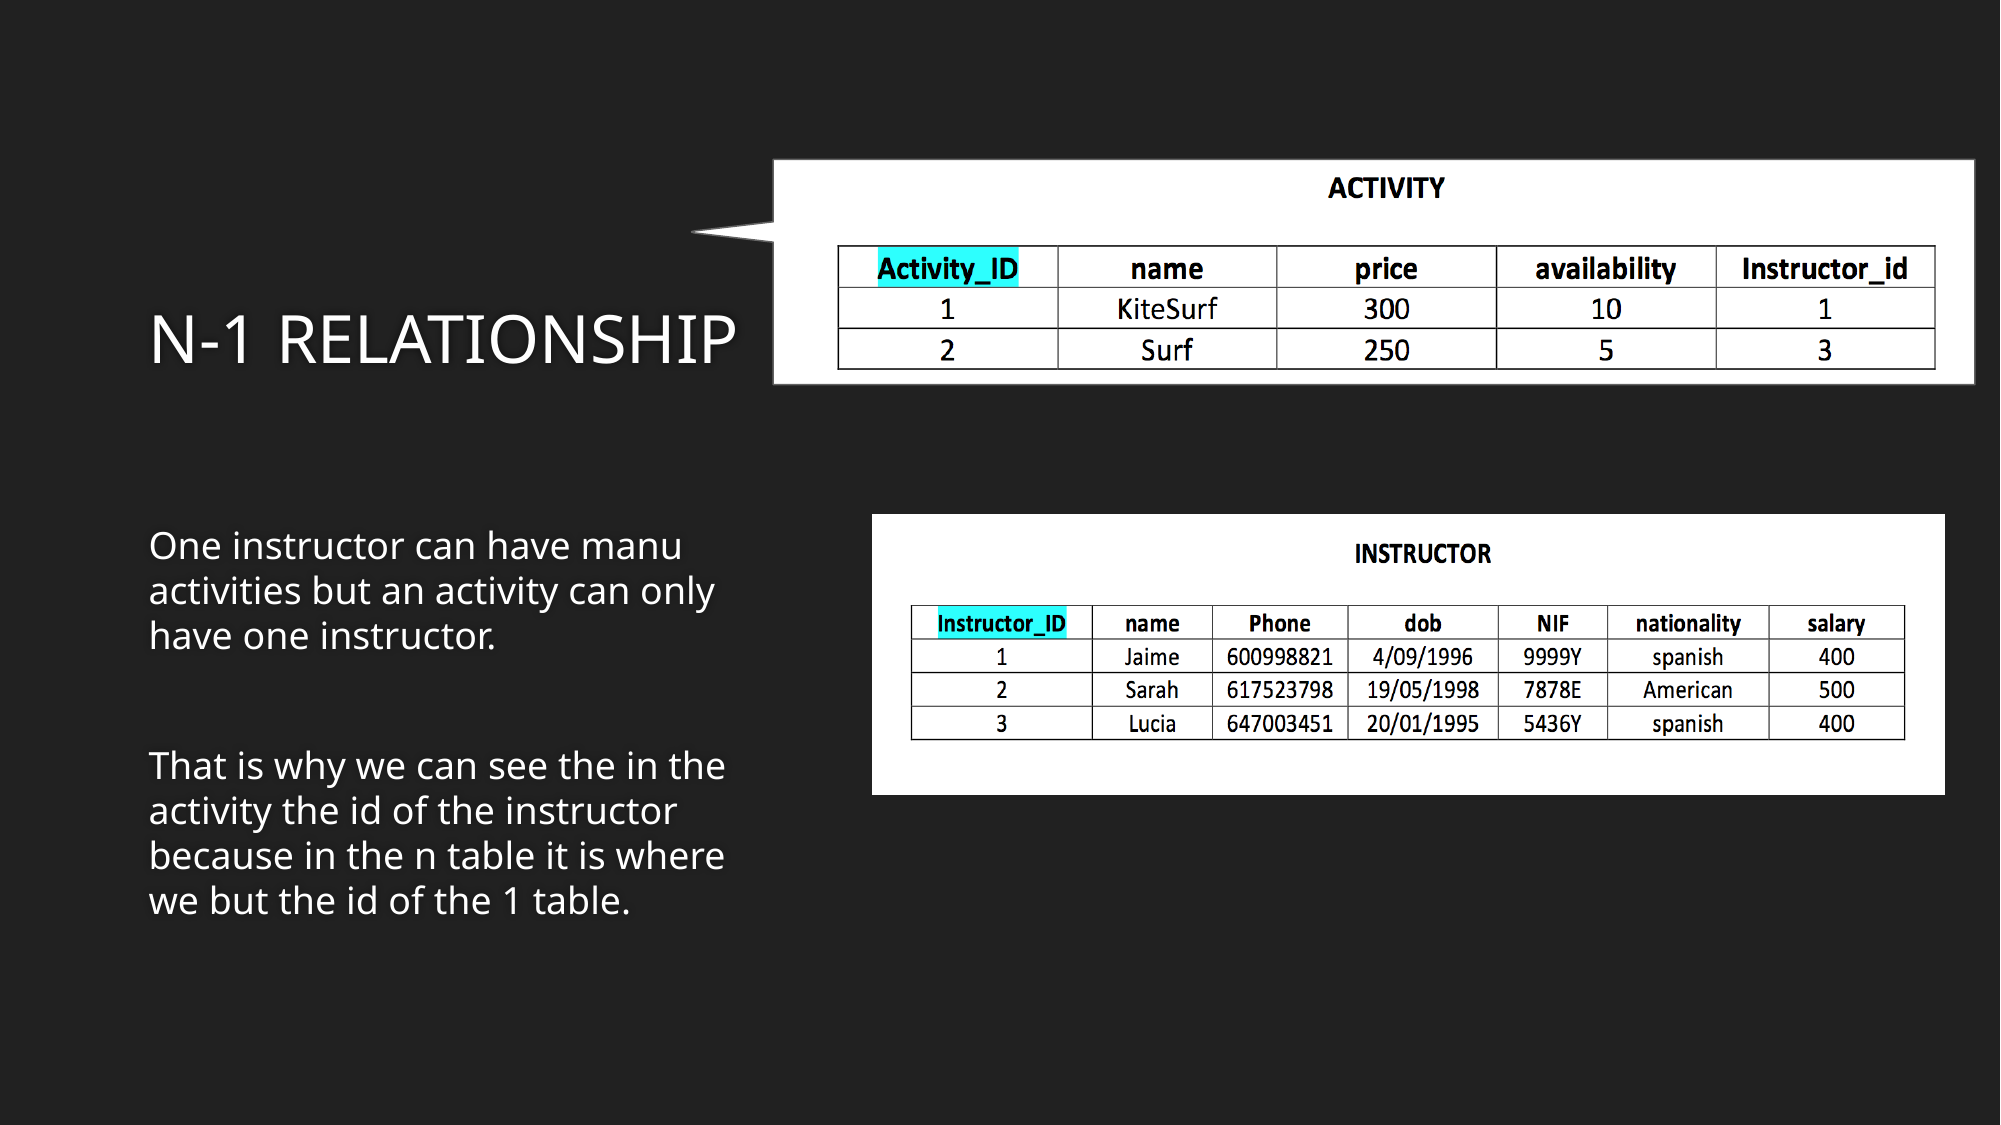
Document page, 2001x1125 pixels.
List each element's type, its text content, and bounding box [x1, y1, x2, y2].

picture [871, 514, 1946, 795]
title N-1 RELATIONSHIP [133, 119, 764, 379]
list One instructor can have manu activities but an activity can only have one instructor. That is why we can see the in the activity the id of the instructor because in the n table it is where we but the id of the 1 table. [133, 384, 764, 962]
picture [691, 159, 1976, 385]
